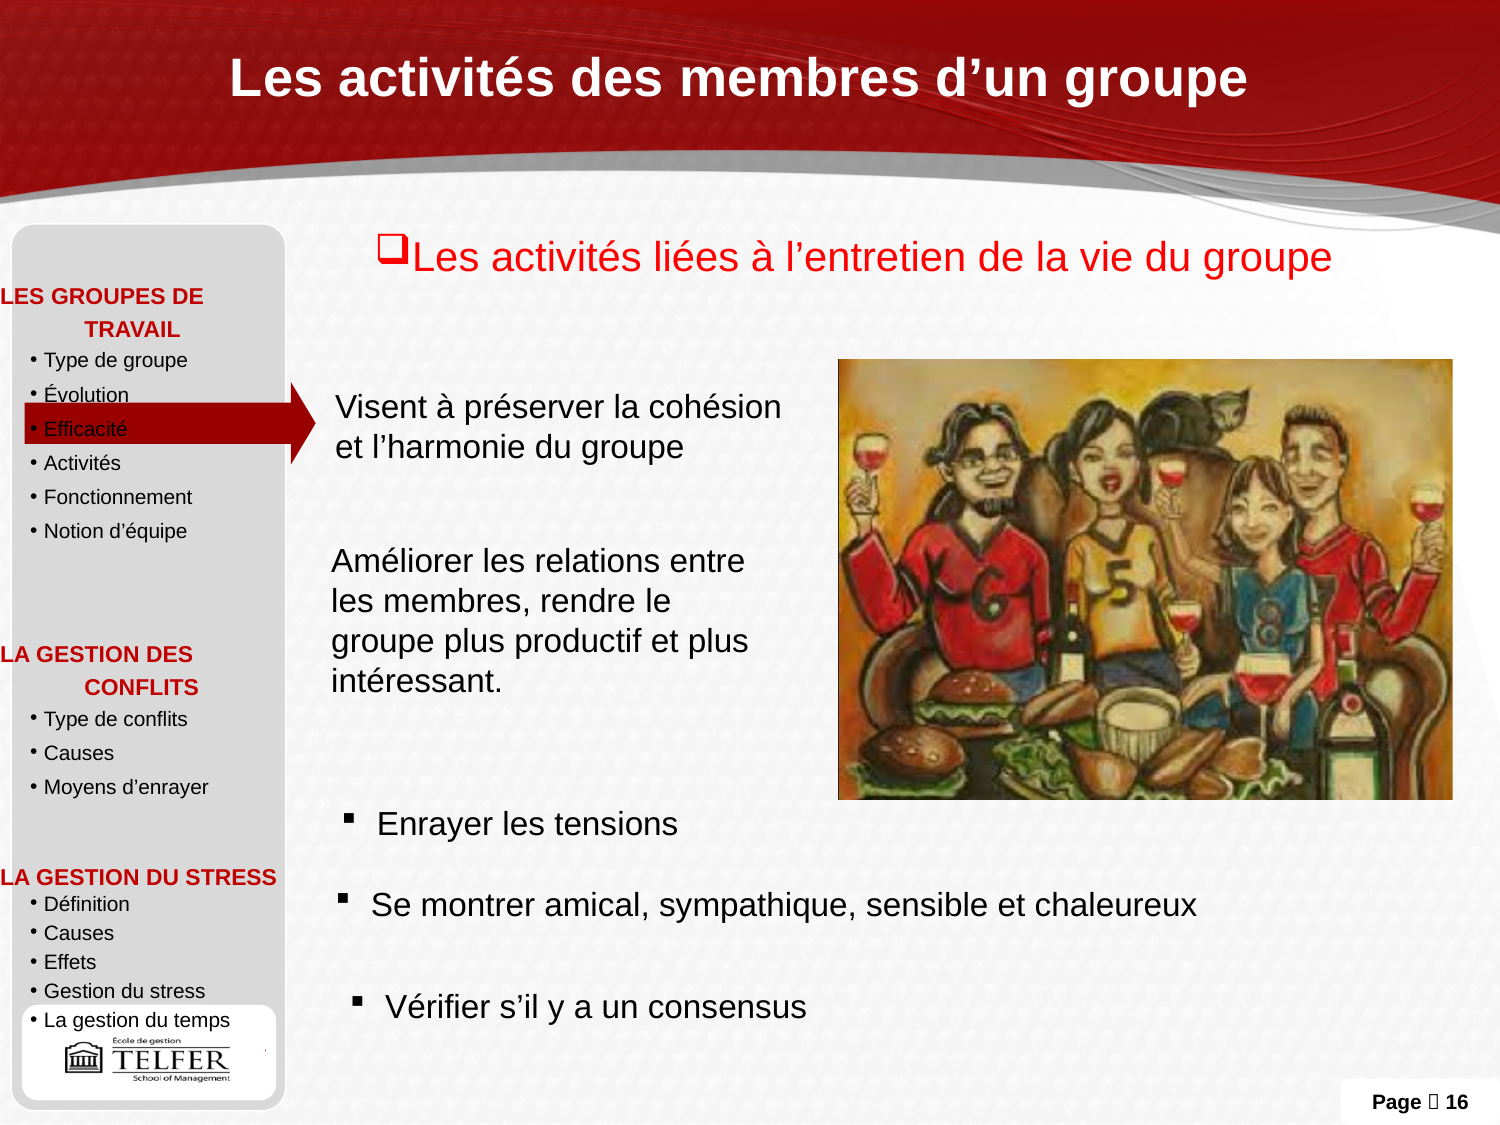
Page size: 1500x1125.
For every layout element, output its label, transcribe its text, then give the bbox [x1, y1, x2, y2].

text_box Les activités liées à l’entretien de la vie du groupe [359, 222, 1363, 288]
text_box Enrayer les tensions [326, 795, 1422, 850]
title Les activités des membres d’un groupe [0, 0, 1480, 159]
text_box Vérifier s’il y a un consensus [334, 978, 1404, 1033]
list Les groupes de travail Type de groupe Évolution Efficacité Activités Fonctionnement Notion d’équipe La gestion des conflits Type de conflits Causes Moyens d’enrayer La gestion du stress Définition Causes Effets Gestion du stress La gestion du temps [0, 244, 290, 1016]
picture [0, 0, 1500, 1125]
picture [38, 1016, 266, 1093]
text_box Améliorer les relations entre les membres, rendre le groupe plus productif et plus intéressant. [316, 532, 796, 707]
text_box Se montrer amical, sympathique, sensible et chaleureux [320, 875, 1447, 930]
text_box Visent à préserver la cohésion et l’harmonie du groupe [320, 378, 818, 473]
text_box [290, 382, 316, 465]
